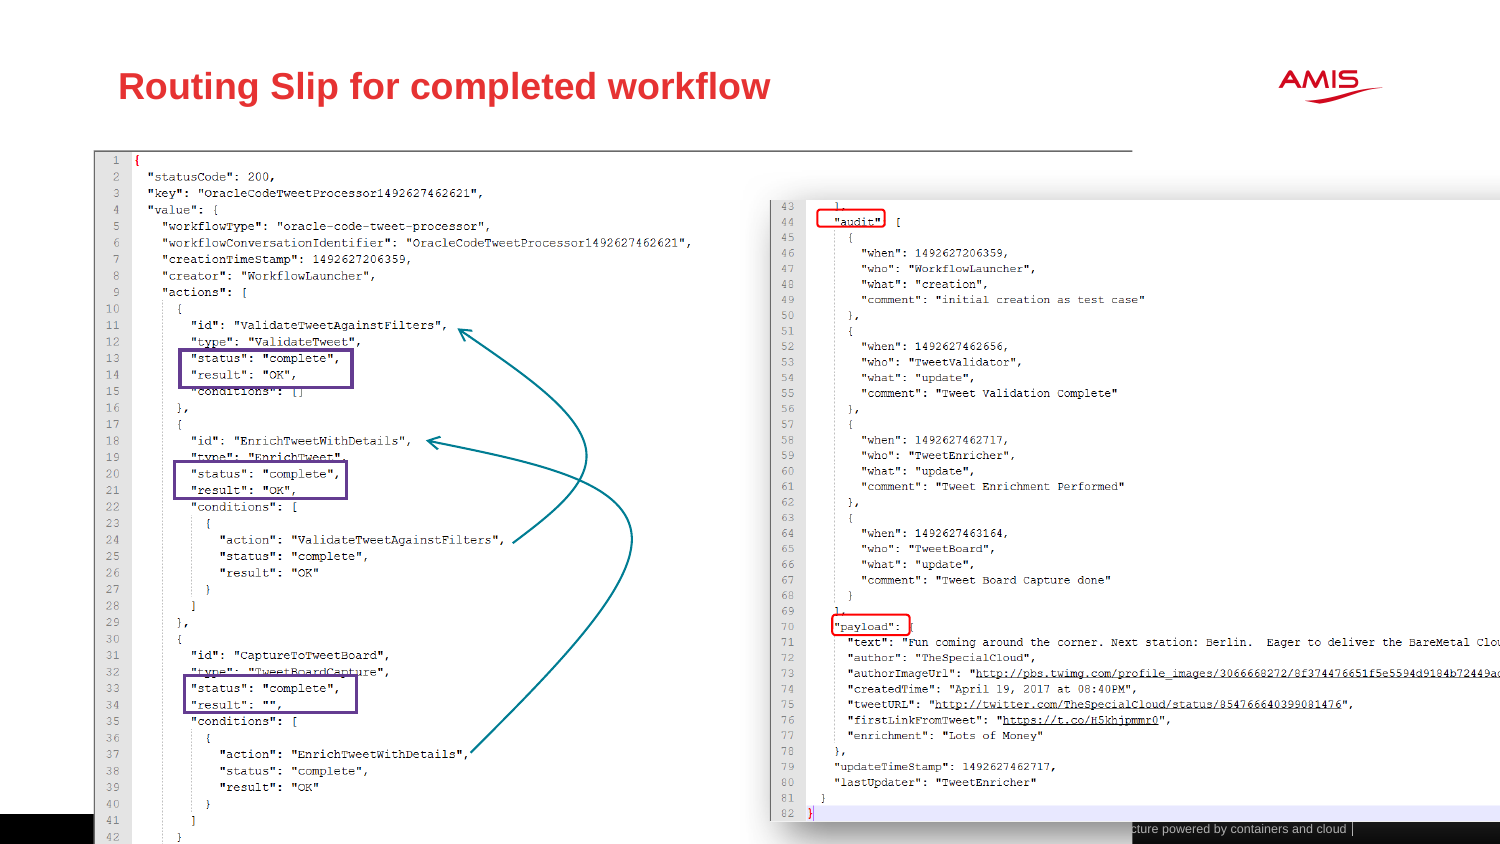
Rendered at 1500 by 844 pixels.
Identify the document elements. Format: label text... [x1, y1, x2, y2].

title Routing Slip for completed workflow [118, 47, 1205, 130]
footer Business and IT agility through microservice architecture powered by containers and cloud [1133, 822, 1347, 839]
picture [1205, 58, 1388, 106]
picture [0, 150, 1500, 844]
